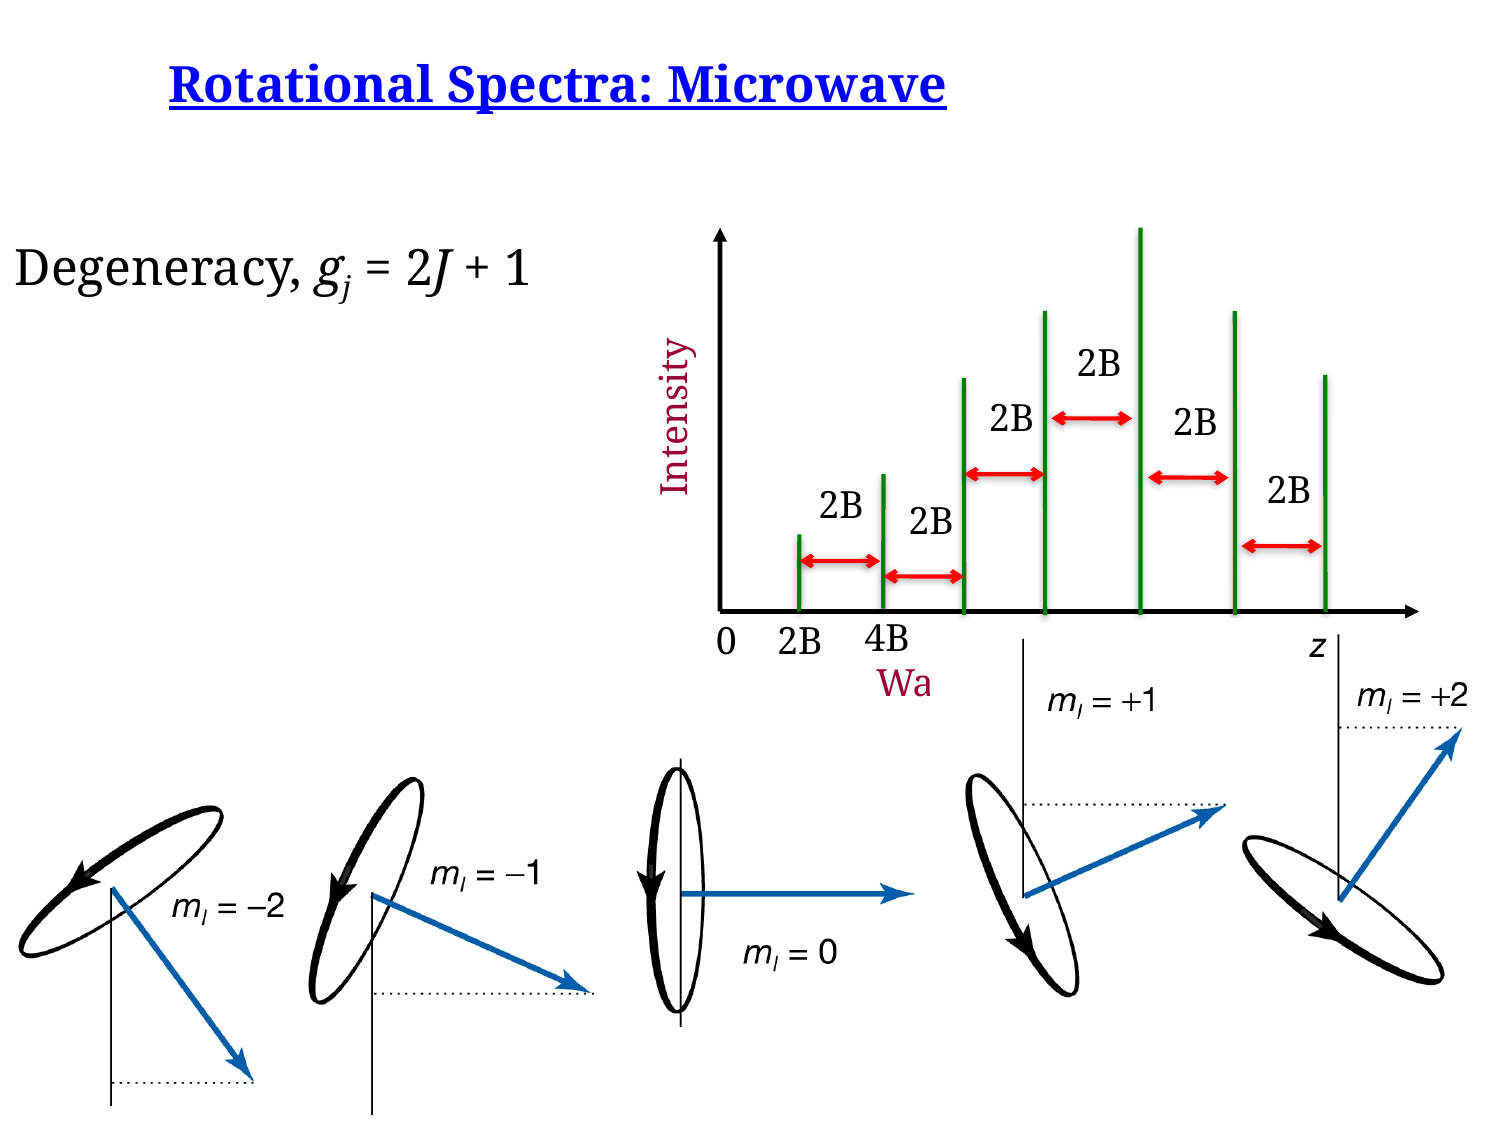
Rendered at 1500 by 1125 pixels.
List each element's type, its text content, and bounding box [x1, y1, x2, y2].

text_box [799, 330, 1328, 577]
text_box Rotational Spectra: Microwave [153, 0, 1190, 166]
picture [0, 617, 1500, 1116]
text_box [641, 227, 1420, 713]
text_box Degeneracy, gj = 2J + 1 [0, 227, 610, 311]
